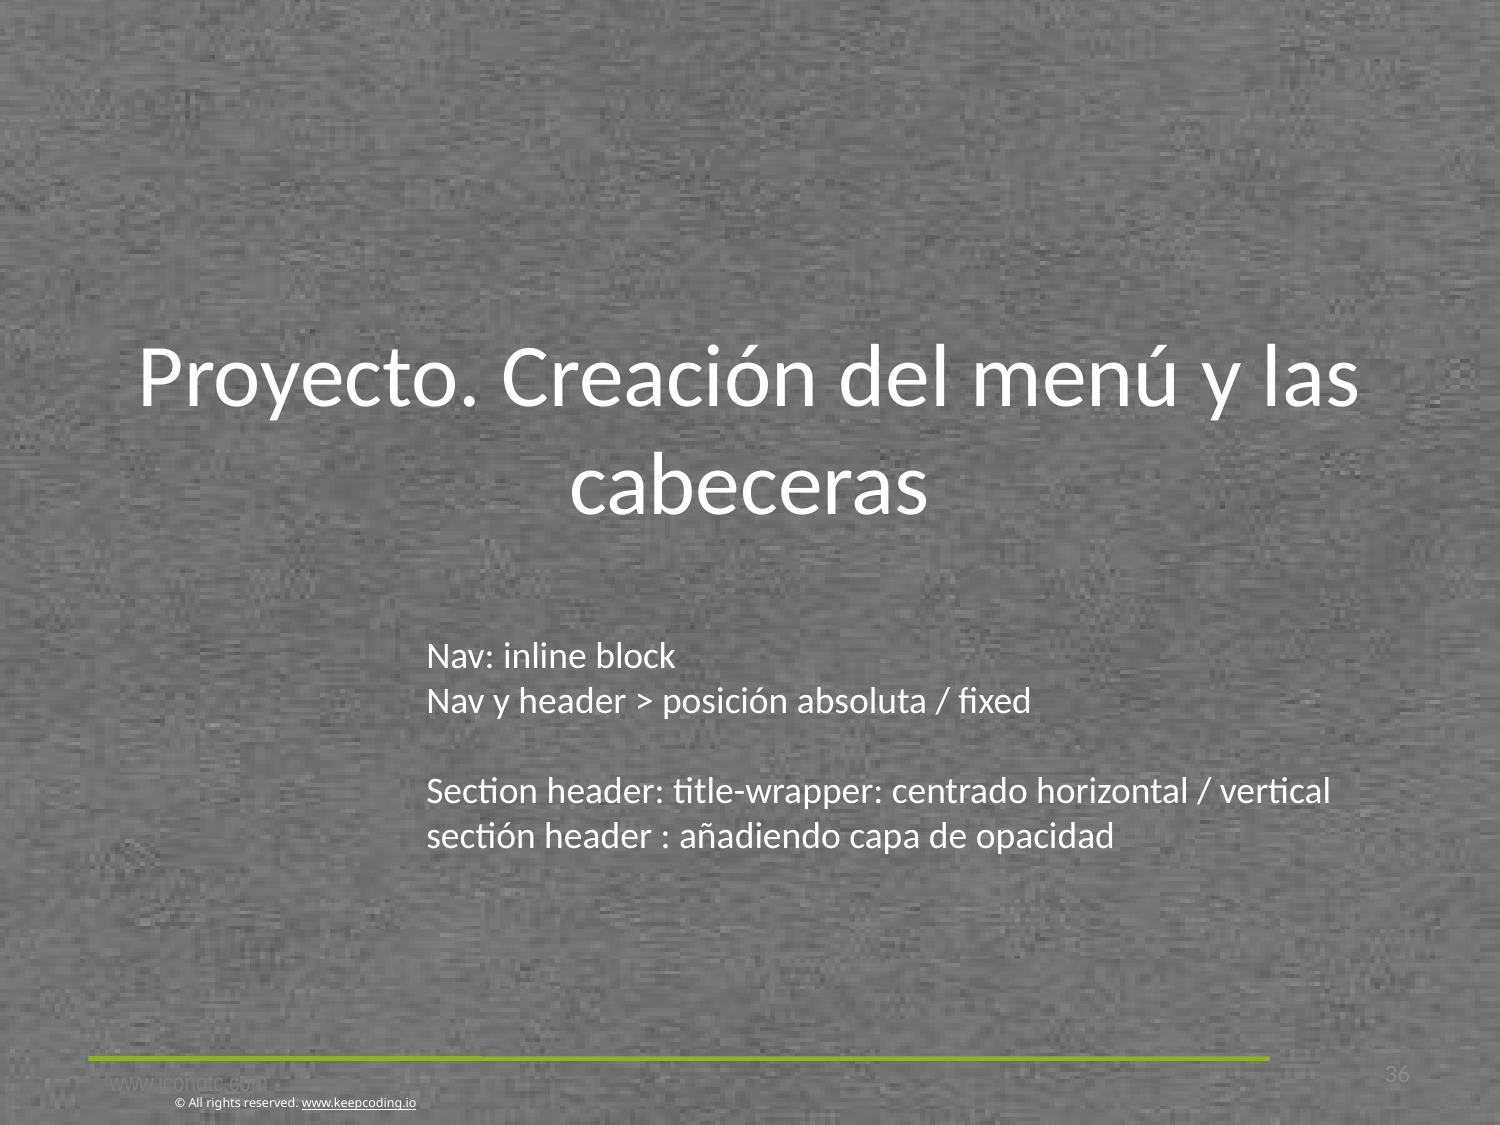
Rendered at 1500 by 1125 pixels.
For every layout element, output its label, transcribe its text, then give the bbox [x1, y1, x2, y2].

text_box Nav: inline block Nav y header > posición absoluta / fixed Section header: title-wrapper: centrado horizontal / vertical sectión header : añadiendo capa de opacidad [411, 616, 1393, 882]
title Proyecto. Creación del menú y las cabeceras [106, 282, 1393, 568]
picture [0, 0, 1500, 1125]
